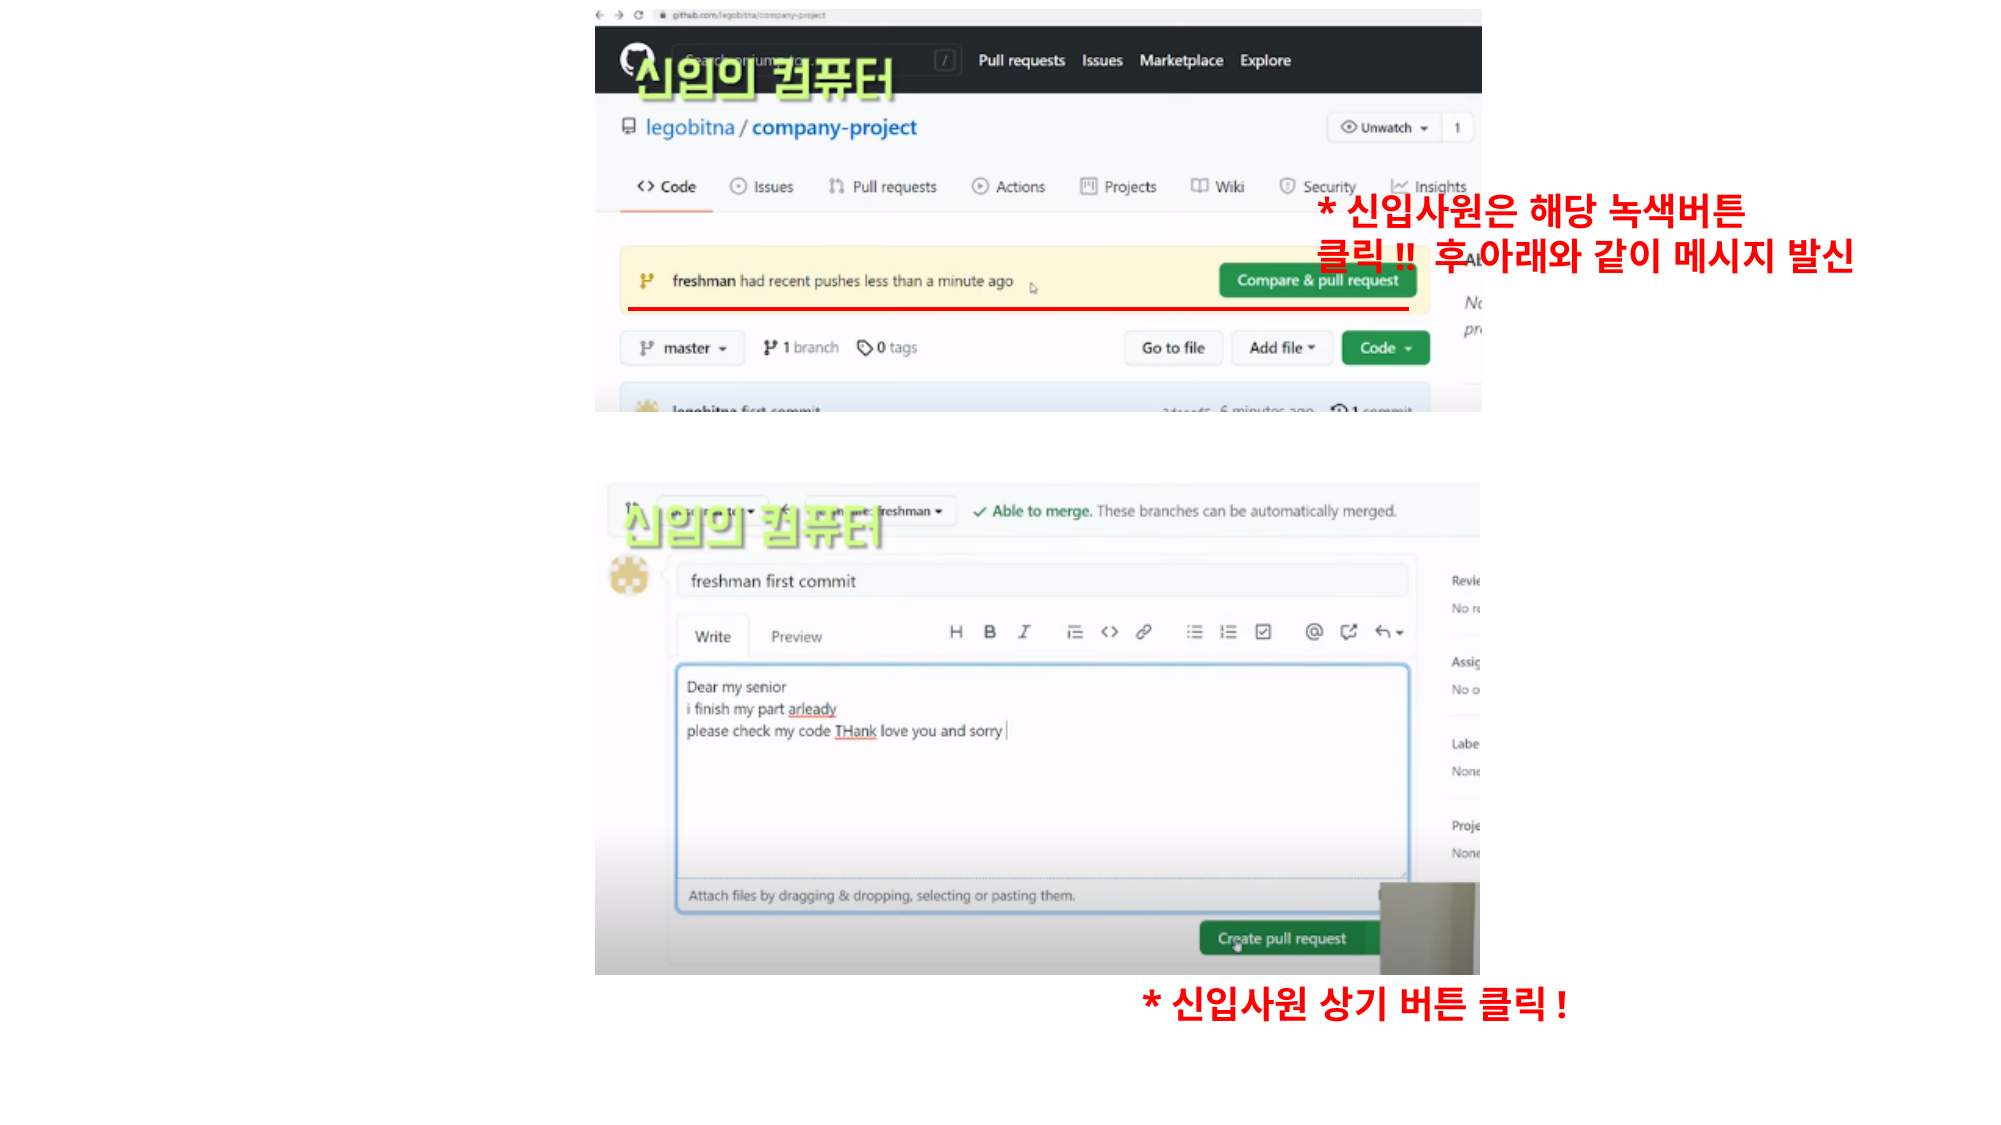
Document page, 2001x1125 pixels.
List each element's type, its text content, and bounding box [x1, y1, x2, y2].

picture [595, 481, 1480, 975]
text_box *신입사원은 해당 녹색버튼 클릭!! 후 아래와 같이 메시지 발신 [1482, 180, 1935, 286]
picture [595, 9, 1482, 412]
text_box *신입사원 상기 버튼 클릭! [1127, 974, 1760, 1034]
